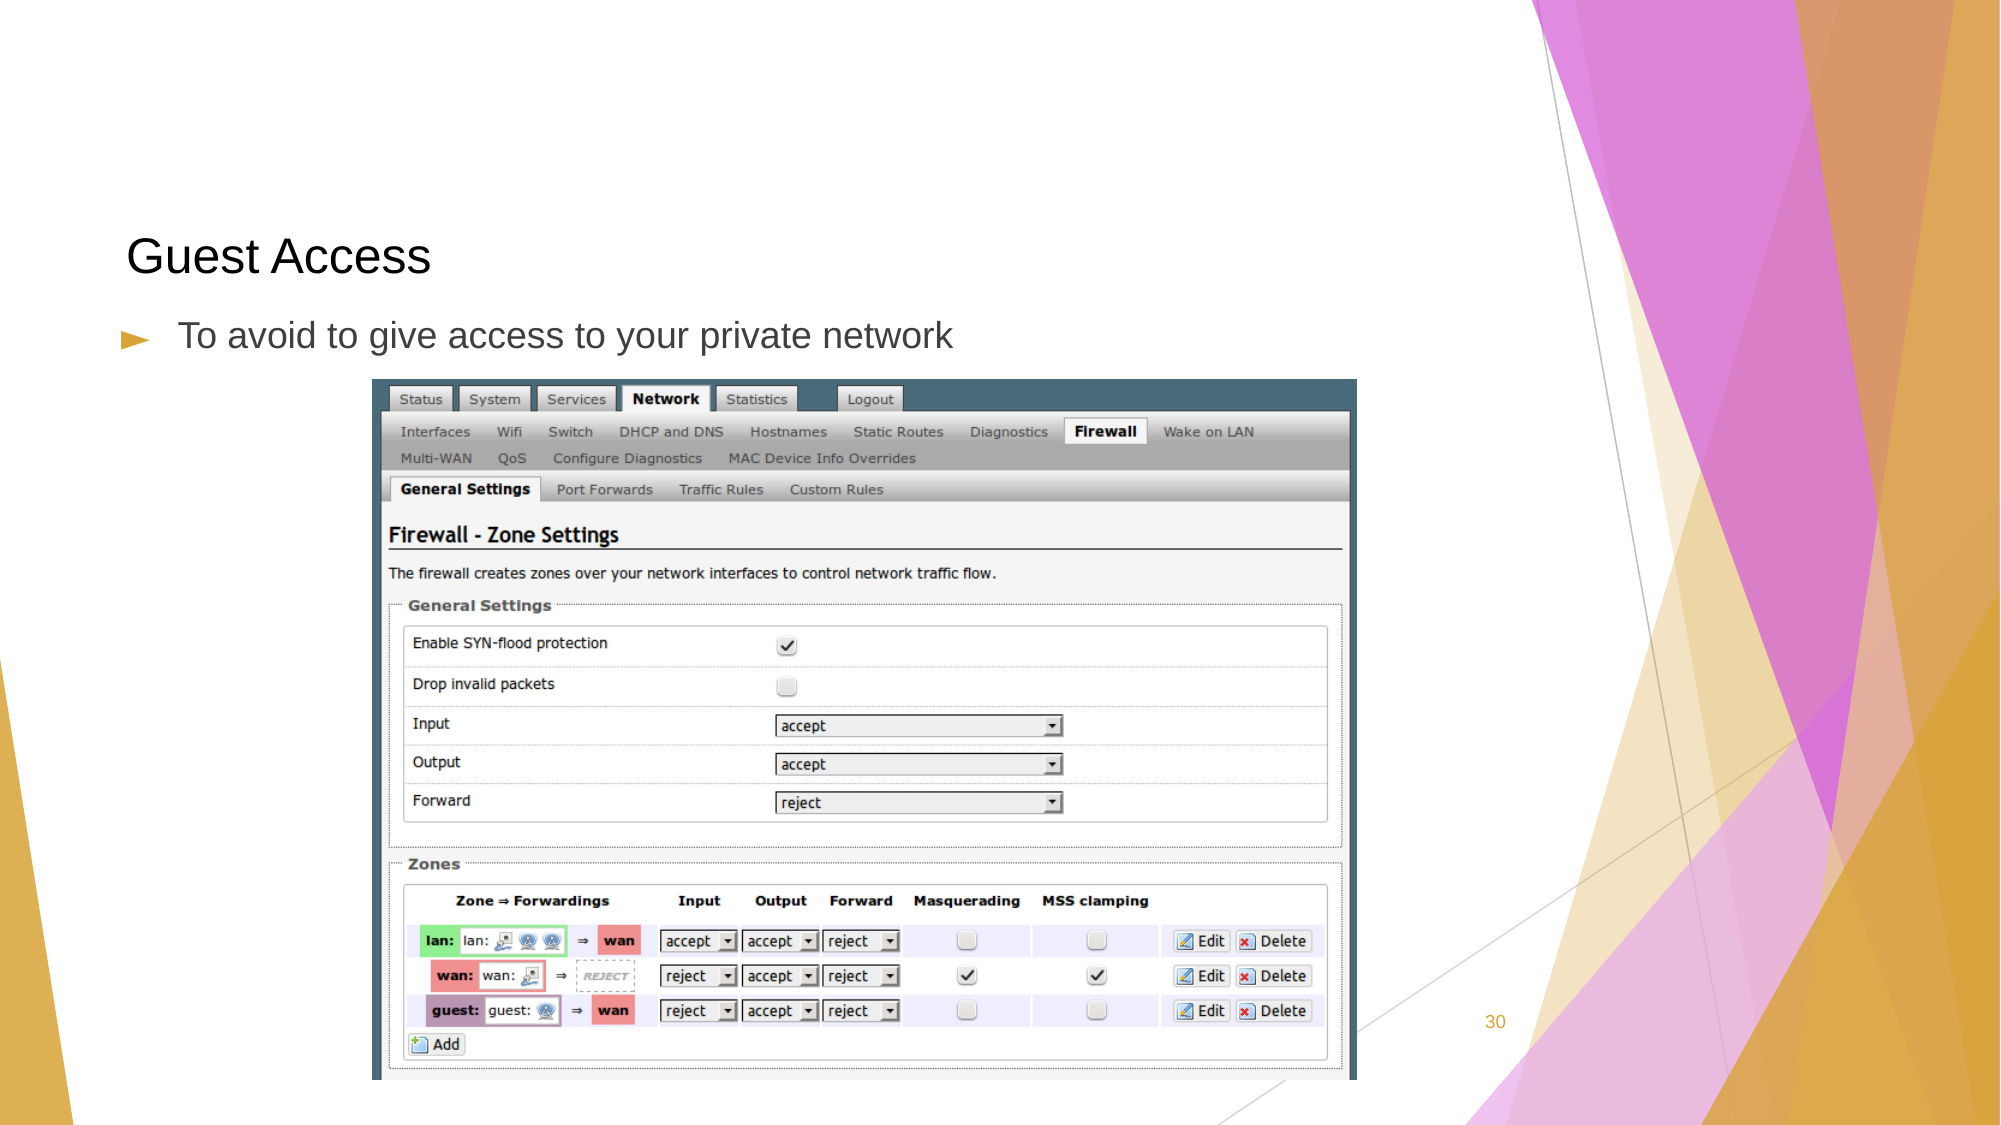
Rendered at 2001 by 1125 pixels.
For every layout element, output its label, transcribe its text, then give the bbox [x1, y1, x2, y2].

picture [371, 379, 1357, 1080]
slide_number 30 [1409, 991, 1522, 1051]
text_box To avoid to give access to your private network [106, 303, 972, 413]
text_box Guest Access [111, 216, 1541, 242]
